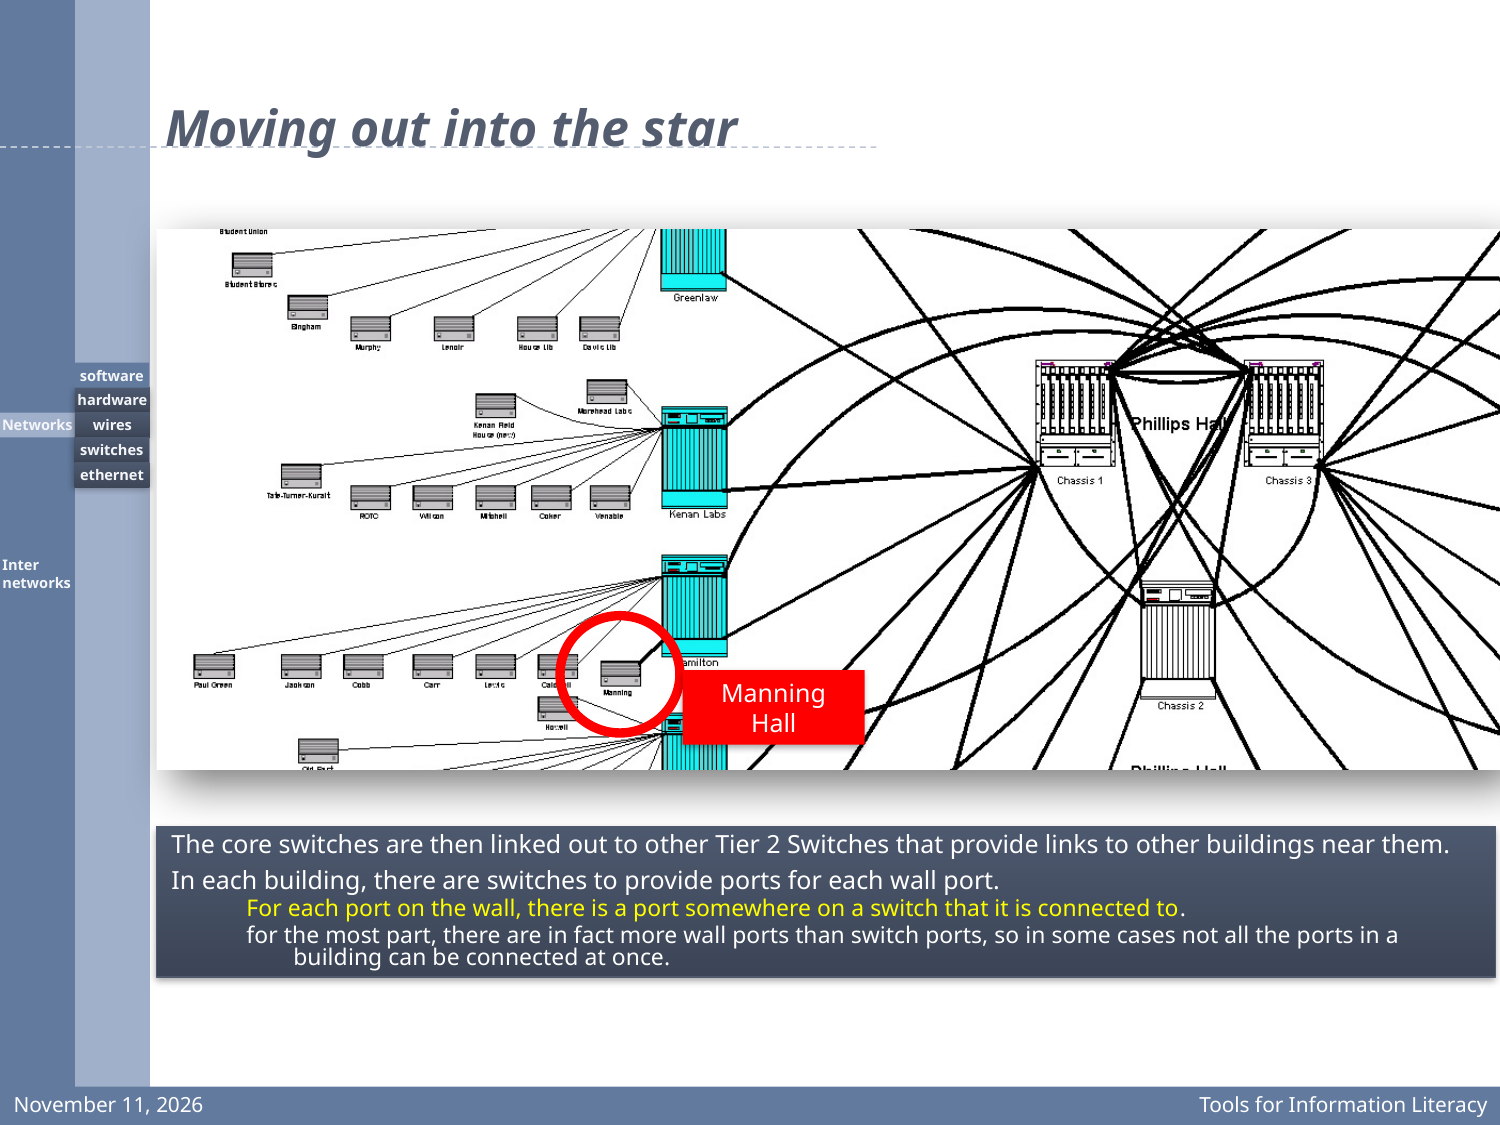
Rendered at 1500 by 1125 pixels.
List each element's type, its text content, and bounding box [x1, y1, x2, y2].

text_box wires [74, 412, 150, 437]
text_box ethernet [74, 462, 150, 488]
text_box switches [74, 437, 150, 461]
text_box hardware [74, 388, 150, 411]
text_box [156, 229, 1500, 770]
text_box Networks [0, 412, 69, 438]
text_box The core switches are then linked out to other Tier 2 Switches that provide links to other buildings near them. In each building, there are switches to provide ports for each wall port. For each port on the wall, there is a port somewhere on a switch that it is connected to. for the most part, there are in fact more wall ports than switch ports, so in some cases not all the ports in a building can be connected at once. [156, 826, 1496, 978]
title Moving out into the star [149, 96, 1438, 226]
text_box software [74, 362, 150, 388]
